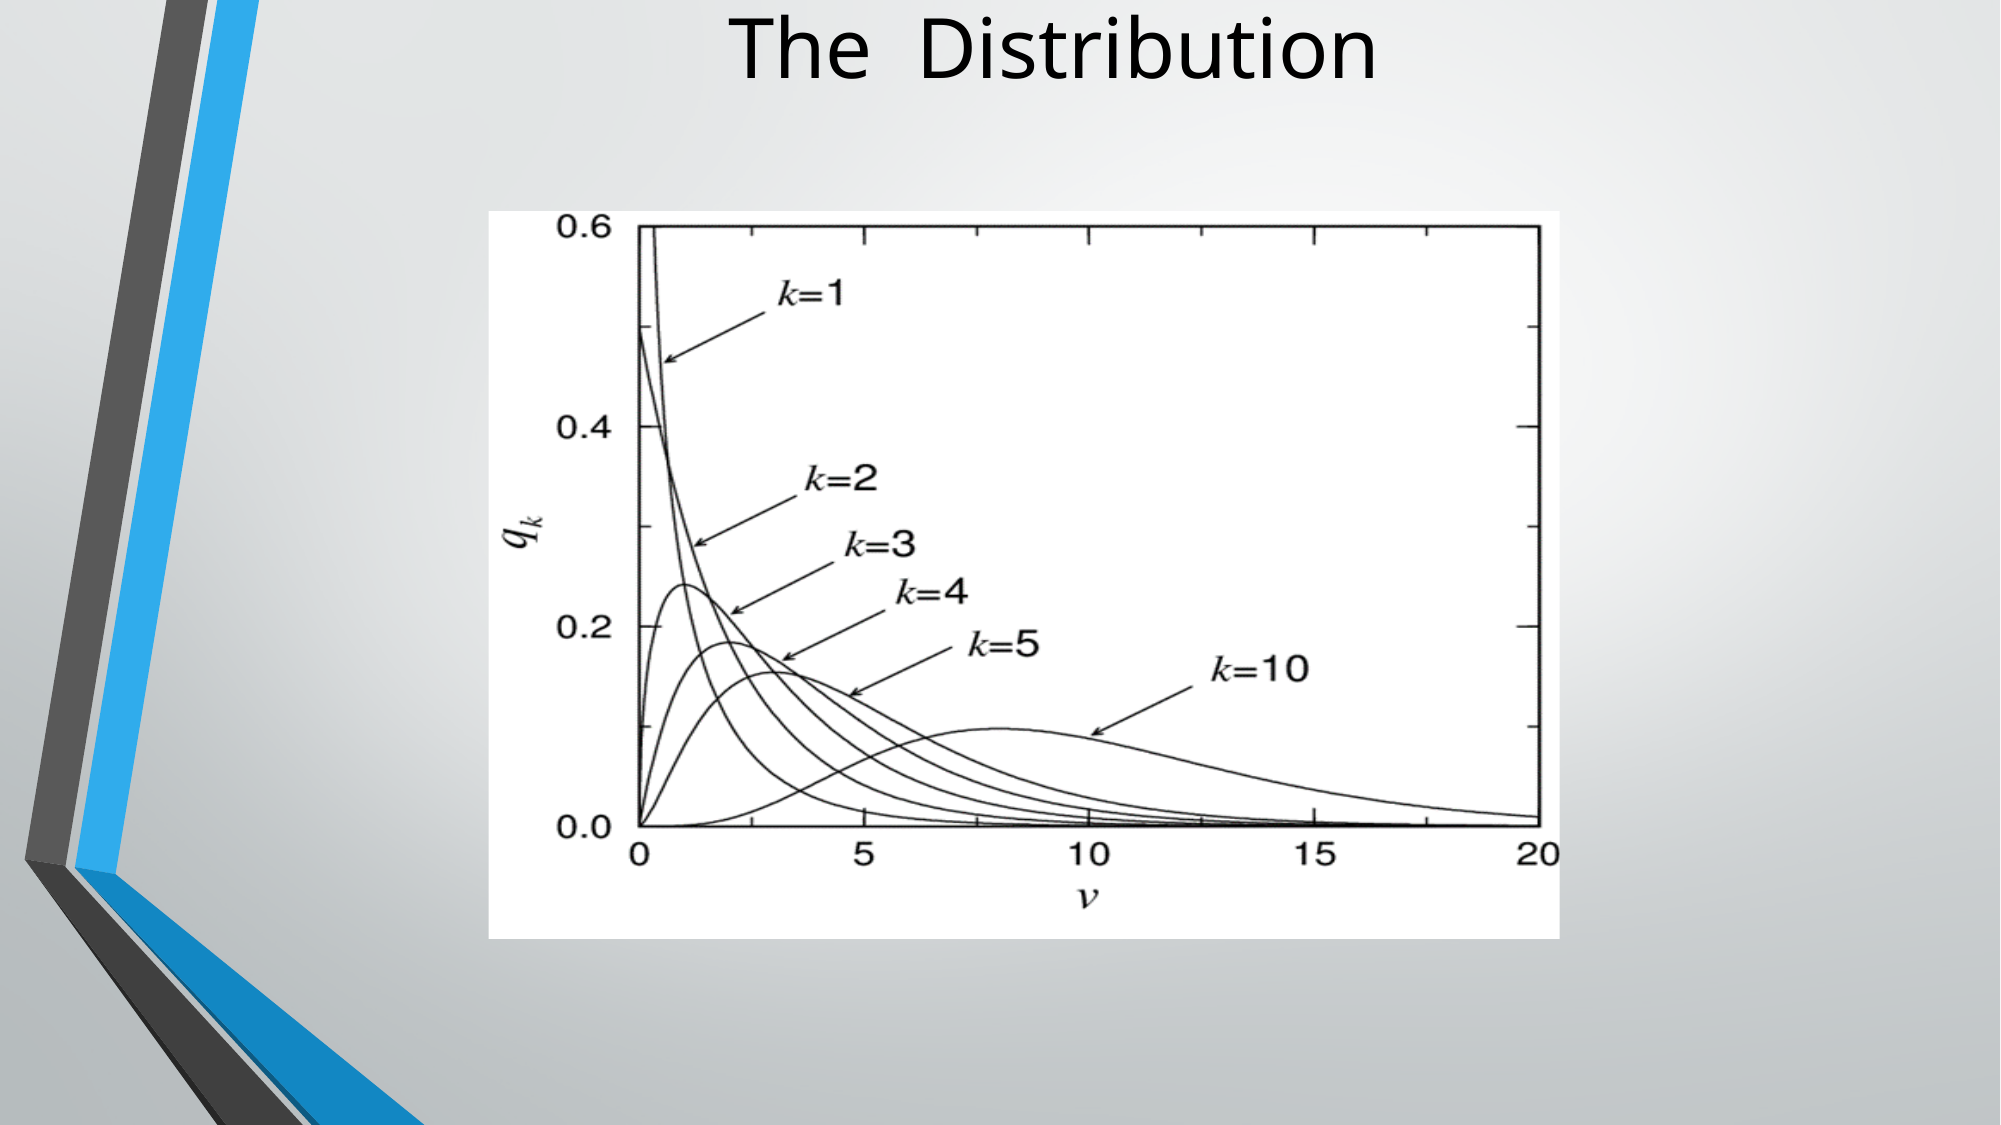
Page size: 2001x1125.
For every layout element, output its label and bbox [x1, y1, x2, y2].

list [488, 210, 1560, 939]
